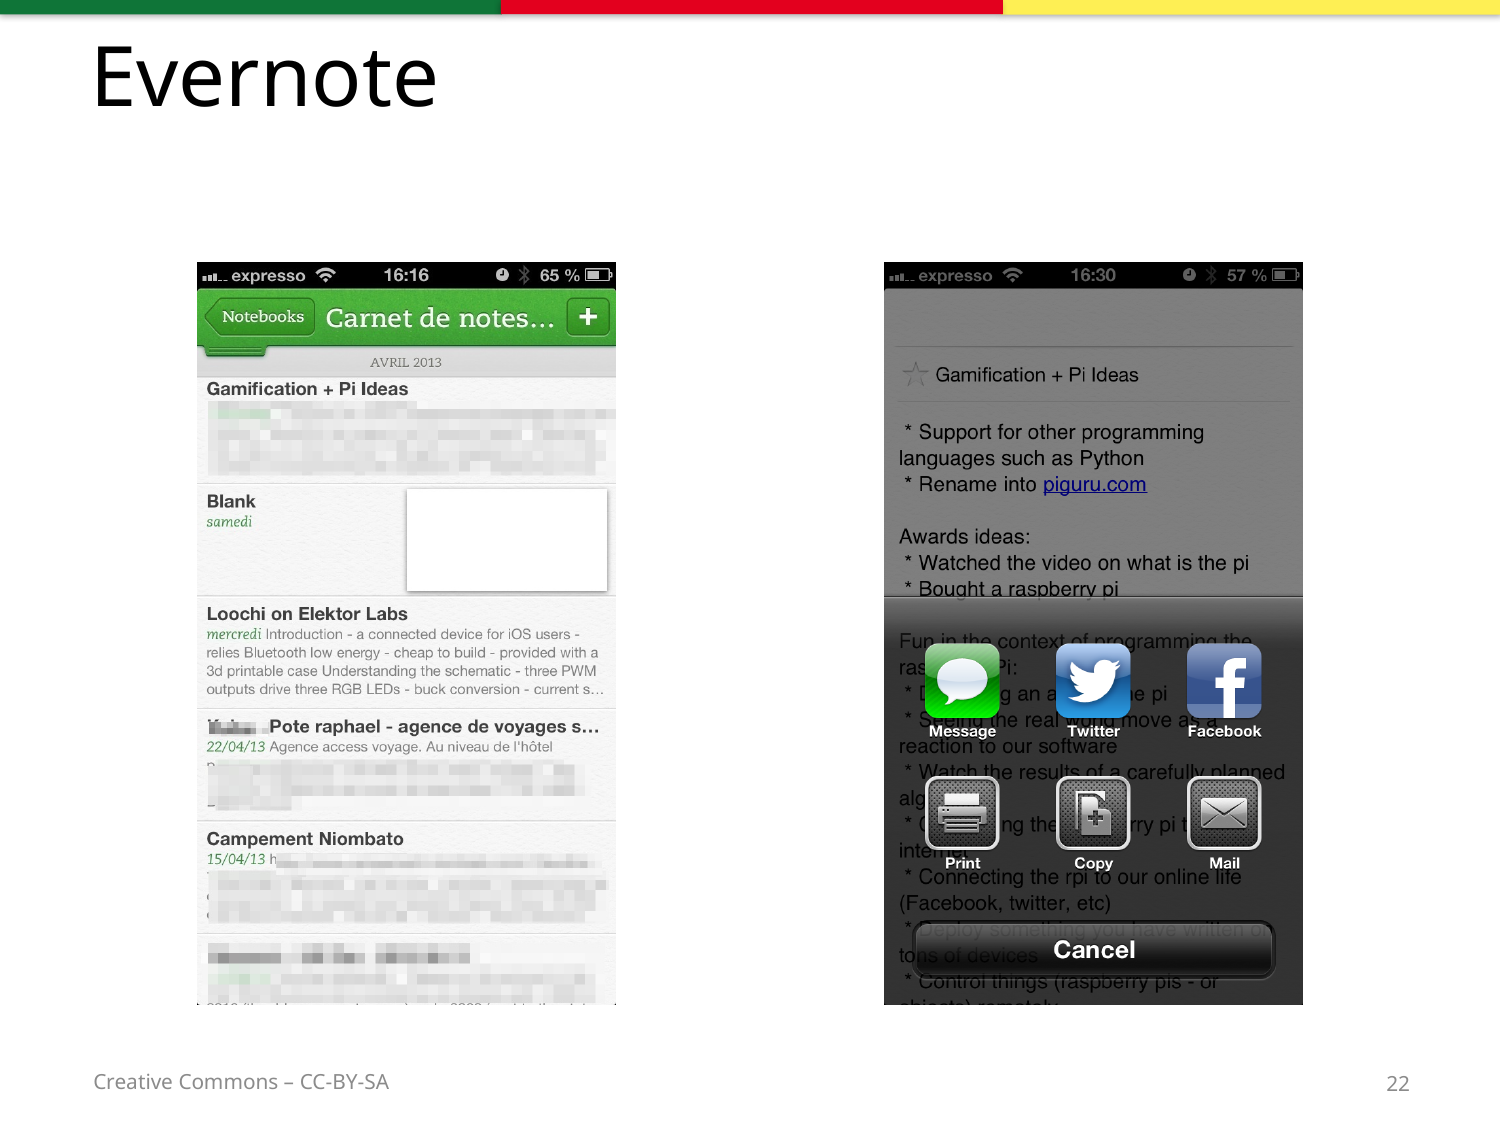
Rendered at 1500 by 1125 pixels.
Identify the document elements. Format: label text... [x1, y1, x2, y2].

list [74, 262, 738, 1006]
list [762, 262, 1426, 1006]
title Evernote [75, 15, 1425, 132]
slide_number 22 [1074, 1066, 1425, 1103]
